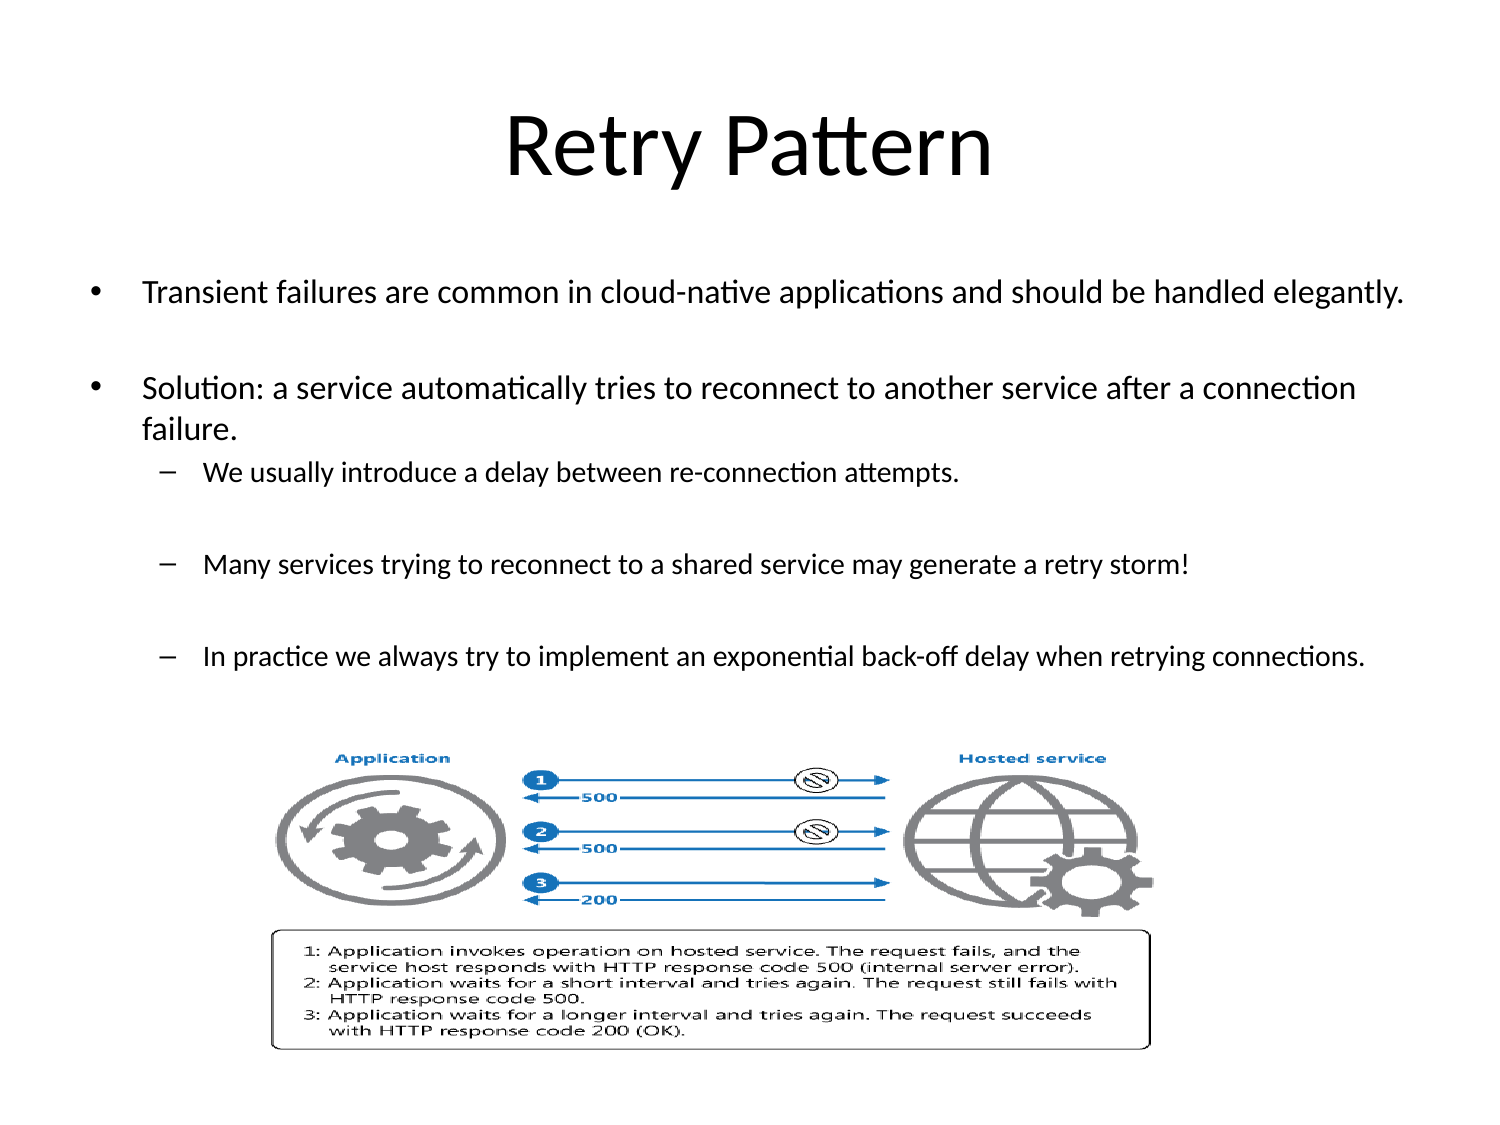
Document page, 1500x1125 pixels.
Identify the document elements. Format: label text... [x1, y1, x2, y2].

title Retry Pattern [75, 45, 1425, 233]
list Transient failures are common in cloud-native applications and should be handled elegantly. Solution: a service automatically tries to reconnect to another service after a connection failure. We usually introduce a delay between re-connection attempts. Many services trying to reconnect to a shared service may generate a retry storm! In practice we always try to implement an exponential back-off delay when retrying connections. [75, 262, 1425, 721]
picture [270, 751, 1154, 1051]
